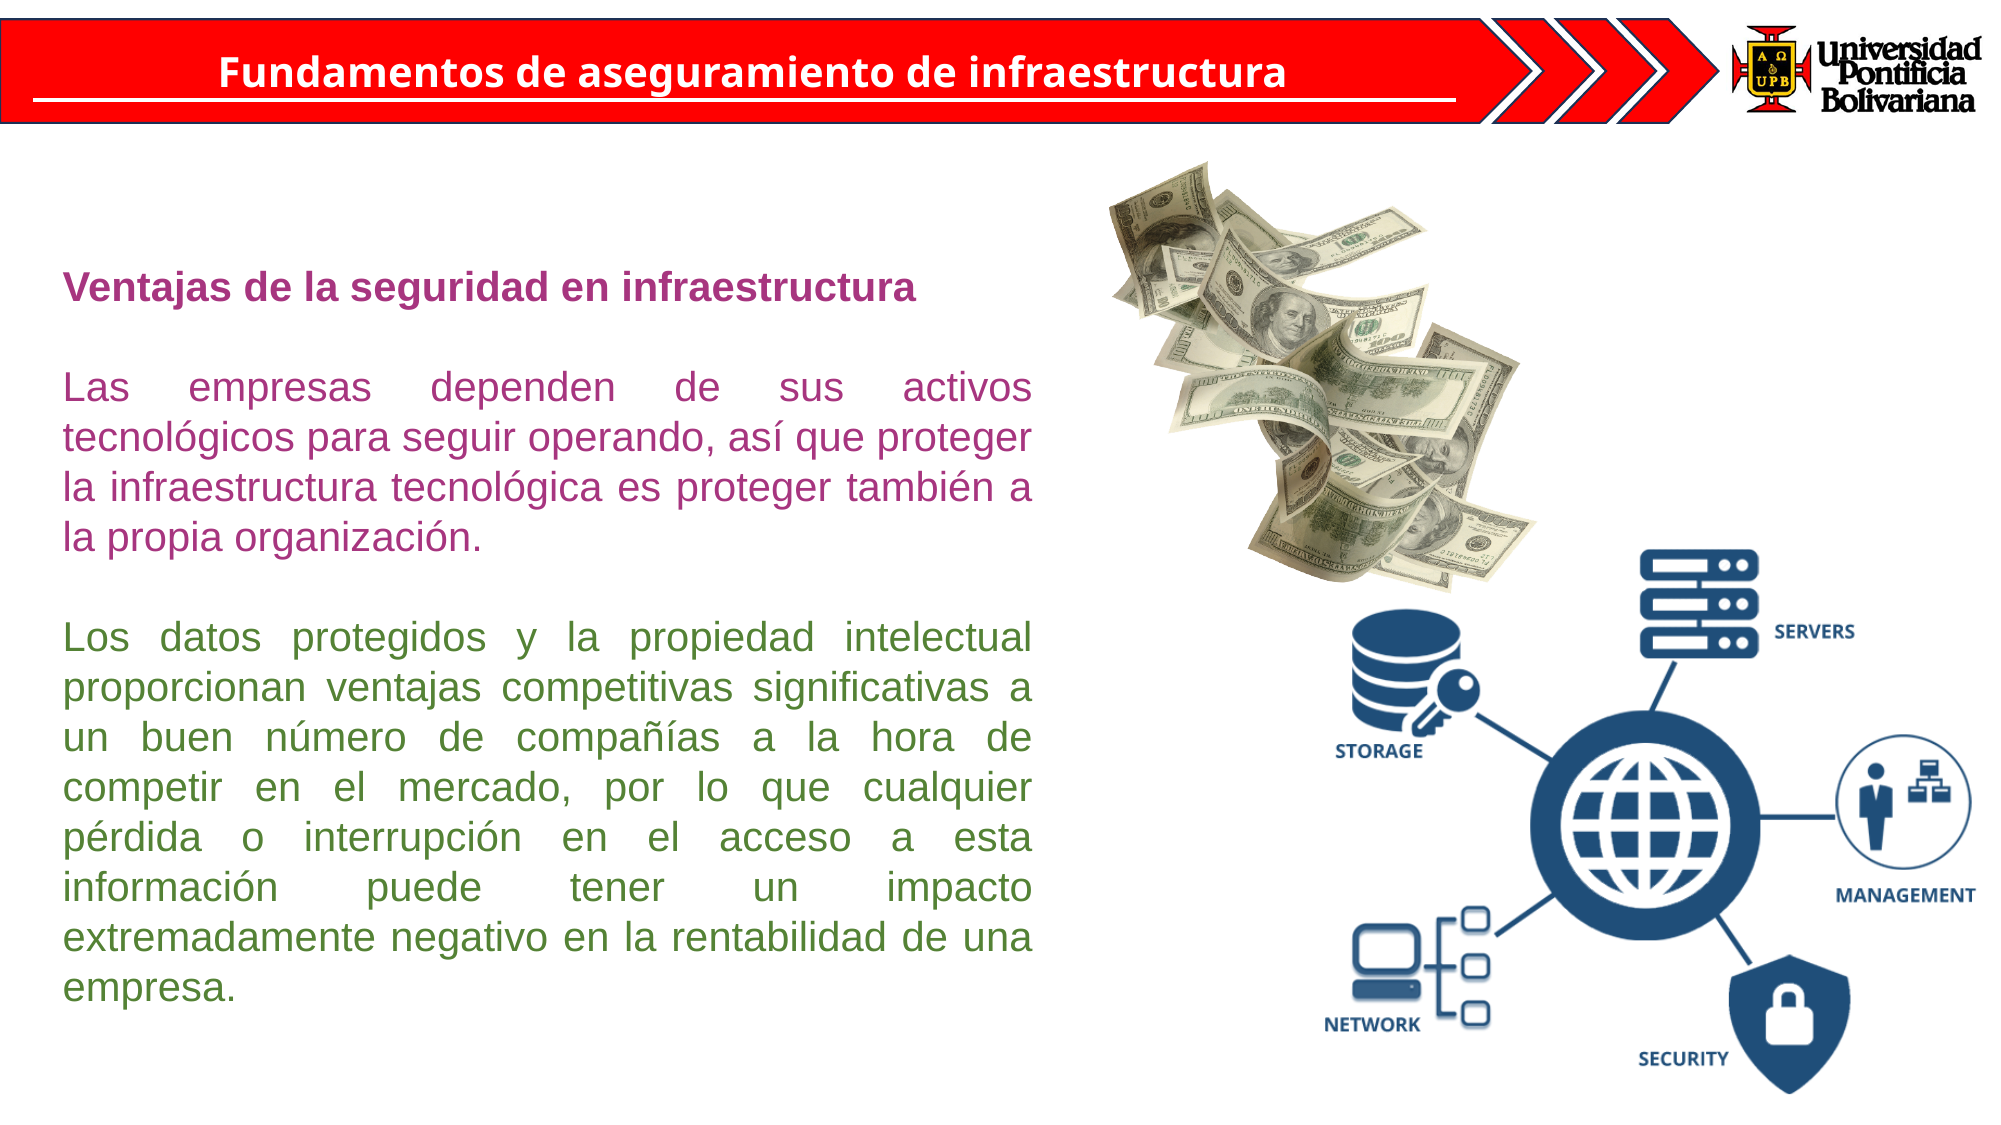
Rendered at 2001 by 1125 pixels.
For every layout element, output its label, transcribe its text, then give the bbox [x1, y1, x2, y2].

text_box Ventajas de la seguridad en infraestructura Las empresas dependen de sus activos tecnológicos para seguir operando, así que proteger la infraestructura tecnológica es proteger también a la propia organización. Los datos protegidos y la propiedad intelectual proporcionan ventajas competitivas significativas a un buen número de compañías a la hora de competir en el mercado, por lo que cualquier pérdida o interrupción en el acceso a esta información puede tener un impacto extremadamente negativo en la rentabilidad de una empresa. [47, 252, 1048, 1018]
text_box [1491, 18, 1596, 124]
picture [1108, 161, 2000, 1125]
picture [1726, 22, 1986, 117]
text_box [1553, 18, 1658, 124]
text_box Fundamentos de aseguramiento de infraestructura [0, 18, 1533, 124]
text_box [1615, 18, 1720, 124]
